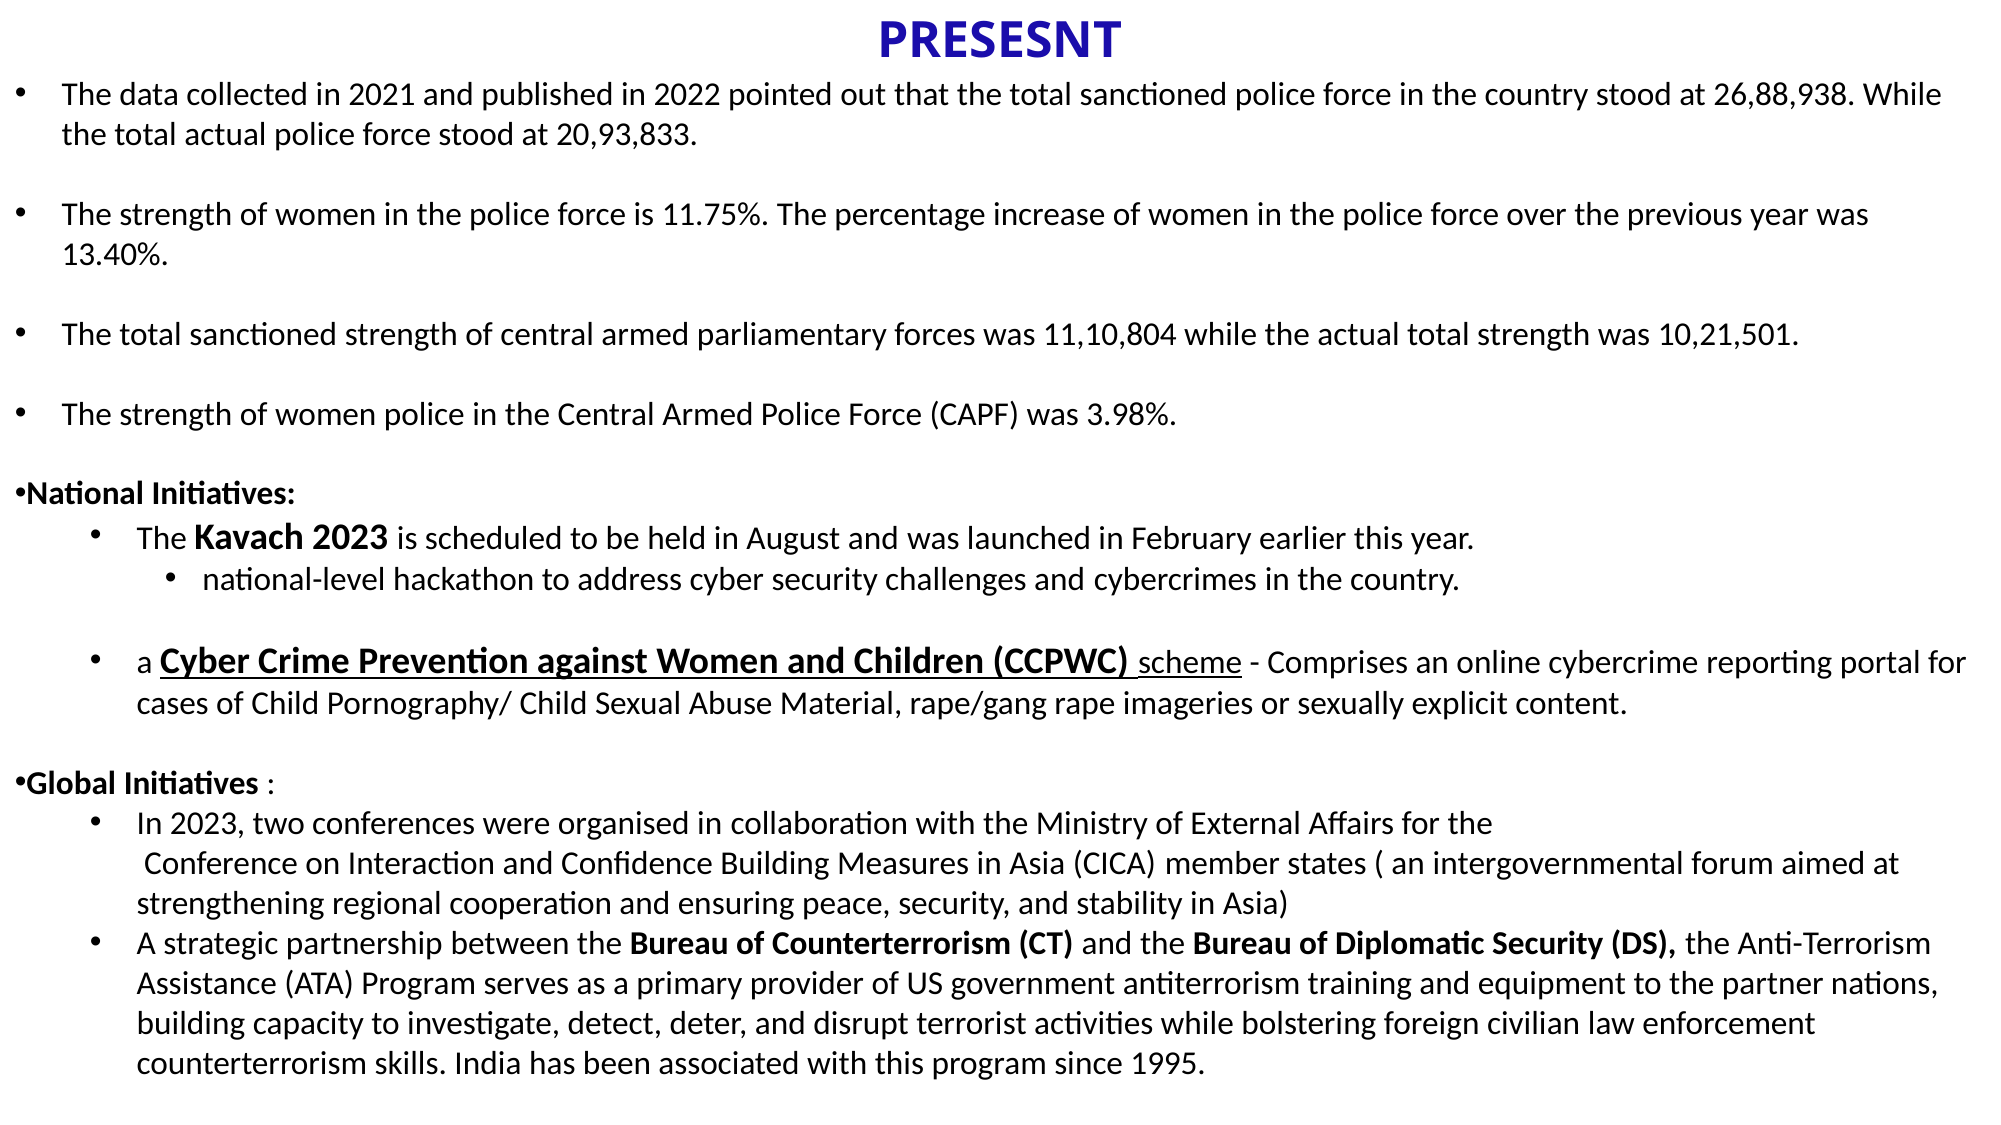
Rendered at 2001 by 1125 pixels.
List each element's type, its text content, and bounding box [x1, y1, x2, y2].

text_box The data collected in 2021 and published in 2022 pointed out that the total sanctioned police force in the country stood at 26,88,938. While the total actual police force stood at 20,93,833. The strength of women in the police force is 11.75%. The percentage increase of women in the police force over the previous year was 13.40%. The total sanctioned strength of central armed parliamentary forces was 11,10,804 while the actual total strength was 10,21,501. The strength of women police in the Central Armed Police Force (CAPF) was 3.98%. National Initiatives: The Kavach 2023 is scheduled to be held in August and was launched in February earlier this year. national-level hackathon to address cyber security challenges and cybercrimes in the country. a Cyber Crime Prevention against Women and Children (CCPWC) scheme - Comprises an online cybercrime reporting portal for cases of Child Pornography/ Child Sexual Abuse Material, rape/gang rape imageries or sexually explicit content. Global Initiatives : In 2023, two conferences were organised in collaboration with the Ministry of External Affairs for the Conference on Interaction and Confidence Building Measures in Asia (CICA) member states ( an intergovernmental forum aimed at strengthening regional cooperation and ensuring peace, security, and stability in Asia) A strategic partnership between the Bureau of Counterterrorism (CT) and the Bureau of Diplomatic Security (DS), the Anti-Terrorism Assistance (ATA) Program serves as a primary provider of US government antiterrorism training and equipment to the partner nations, building capacity to investigate, detect, deter, and disrupt terrorist activities while bolstering foreign civilian law enforcement counterterrorism skills. India has been associated with this program since 1995. [0, 75, 2000, 1125]
text_box PRESESNT [0, 0, 2000, 75]
